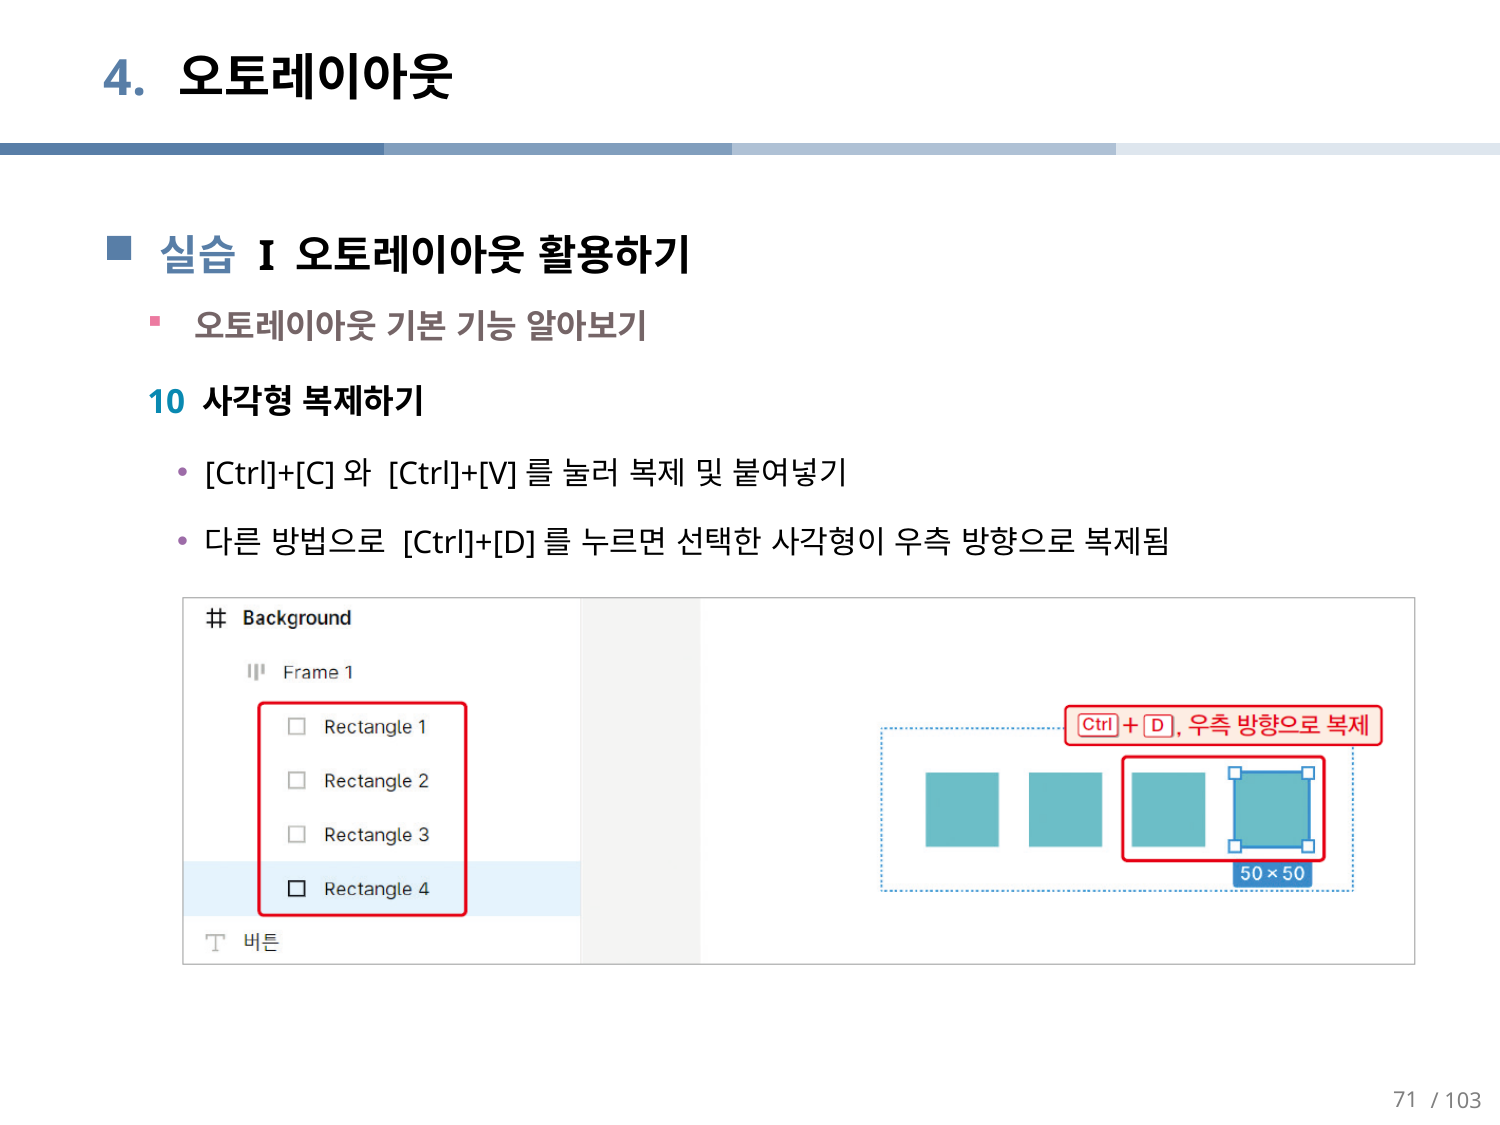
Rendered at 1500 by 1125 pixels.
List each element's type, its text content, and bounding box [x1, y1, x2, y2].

list 실습 I 오토레이아웃 활용하기 오토레이아웃 기본 기능 알아보기 10 사각형 복제하기 [Ctrl]+[C]와 [Ctrl]+[V]를 눌러 복제 및 붙여넣기 다른 방법으로 [Ctrl]+[D]를 누르면 선택한 사각형이 우측 방향으로 복제됨 [88, 196, 1400, 1083]
title 오토레이아웃 [88, 30, 1211, 121]
picture [173, 574, 1428, 988]
